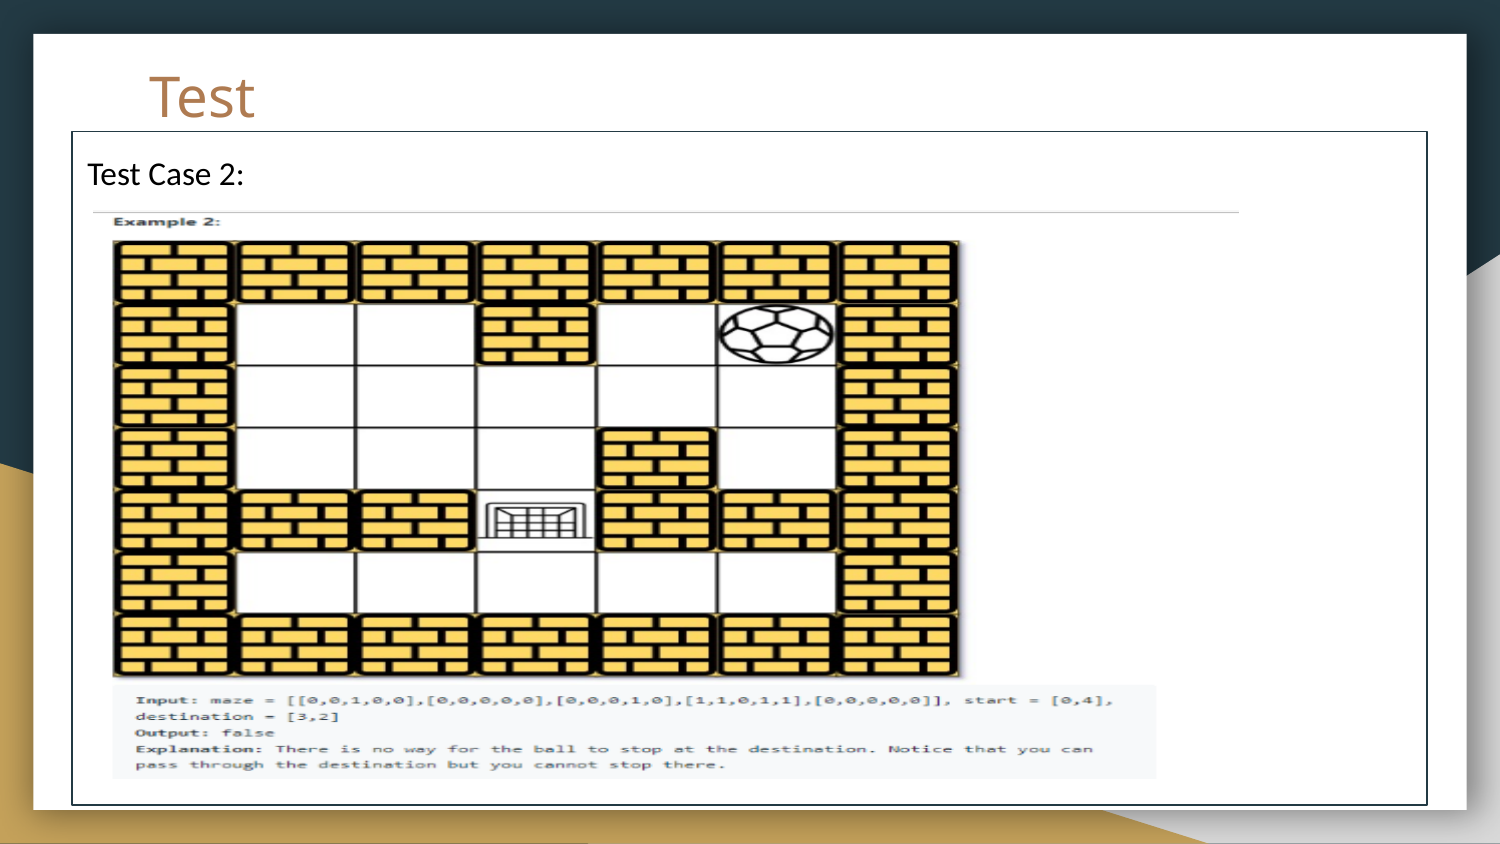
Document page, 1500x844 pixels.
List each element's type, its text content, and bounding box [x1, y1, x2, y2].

title Test [134, 46, 1366, 131]
picture [93, 209, 1239, 779]
list Test Case 2: [72, 131, 1427, 805]
